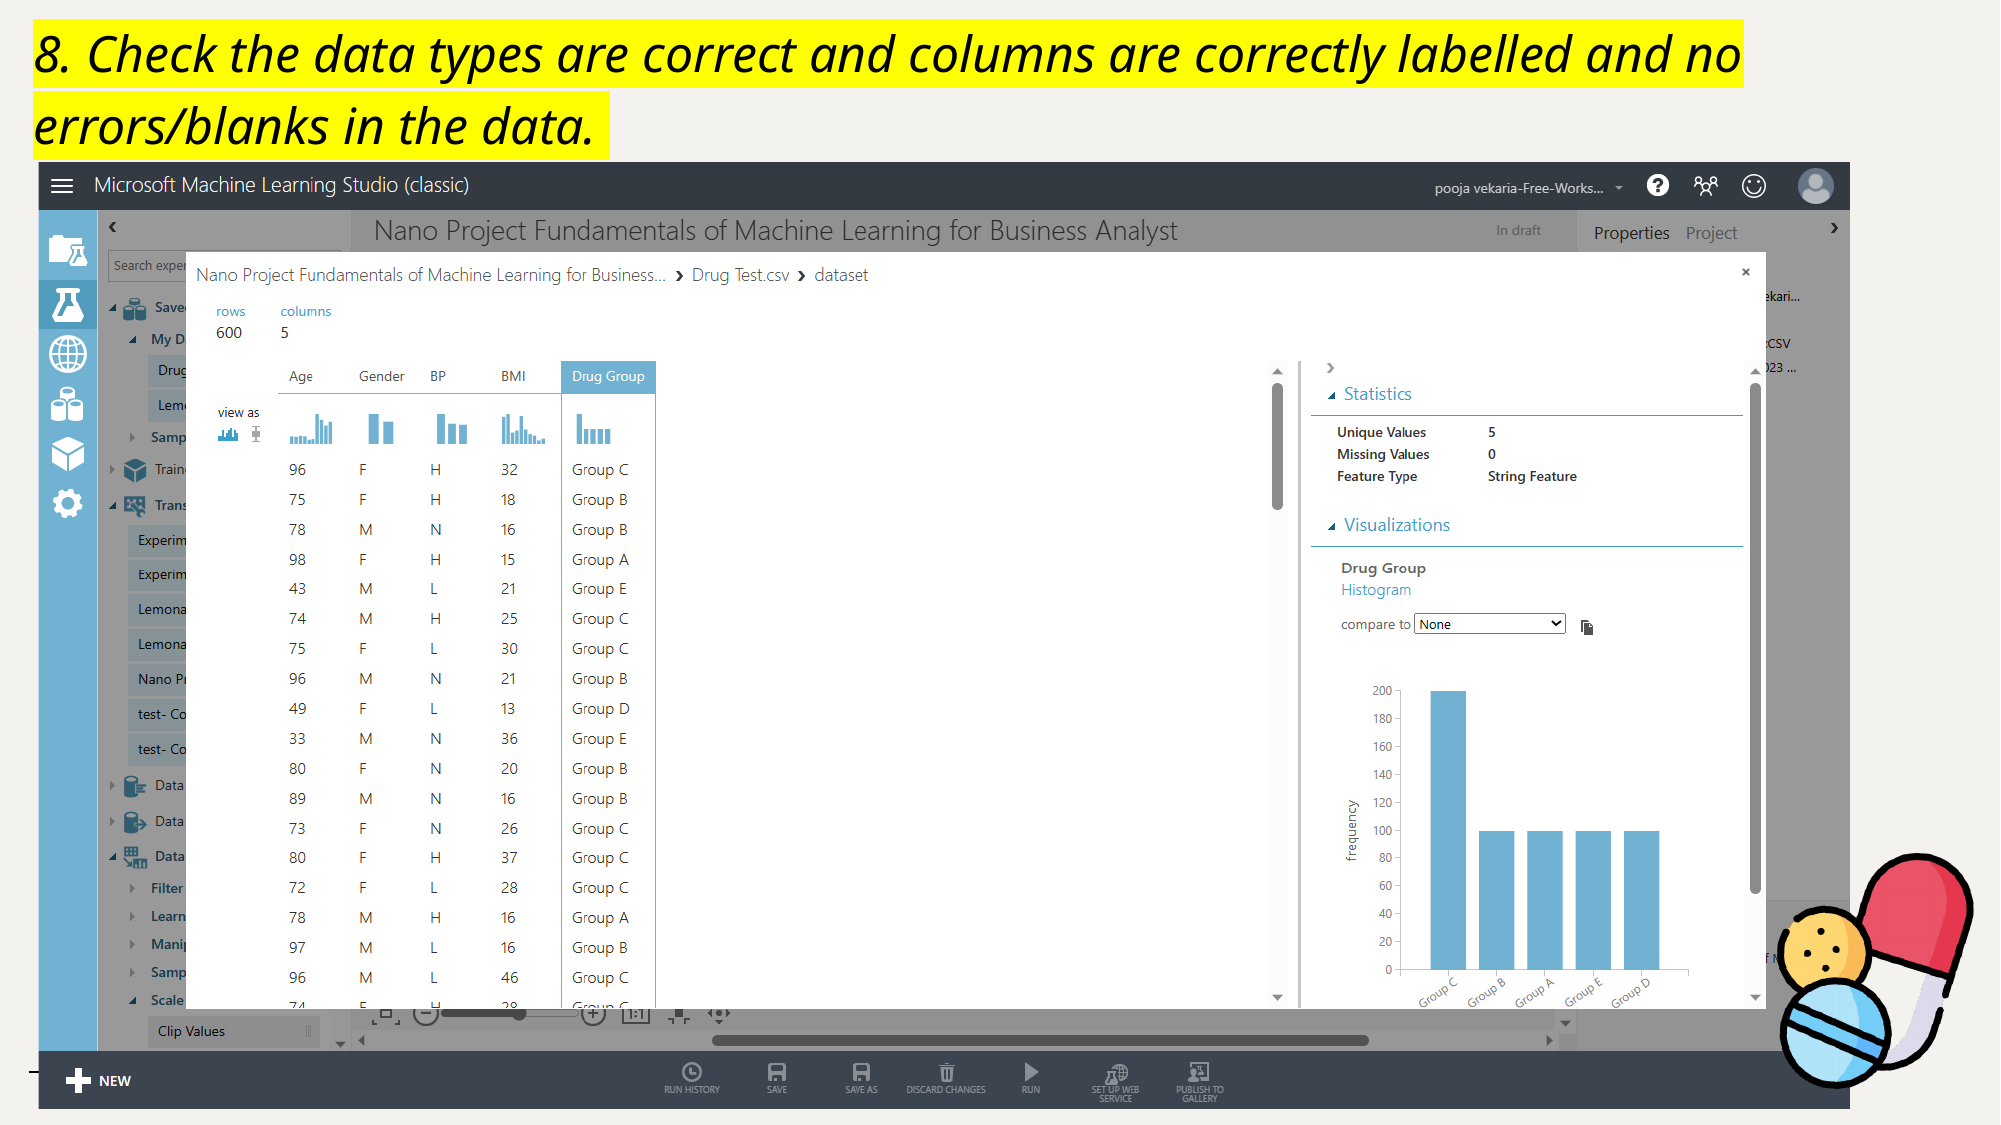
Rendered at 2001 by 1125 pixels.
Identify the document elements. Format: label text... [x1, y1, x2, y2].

picture [38, 162, 1997, 1109]
title 8. Check the data types are correct and columns are correctly labelled and no errors/blanks in the data. [18, 0, 1982, 163]
